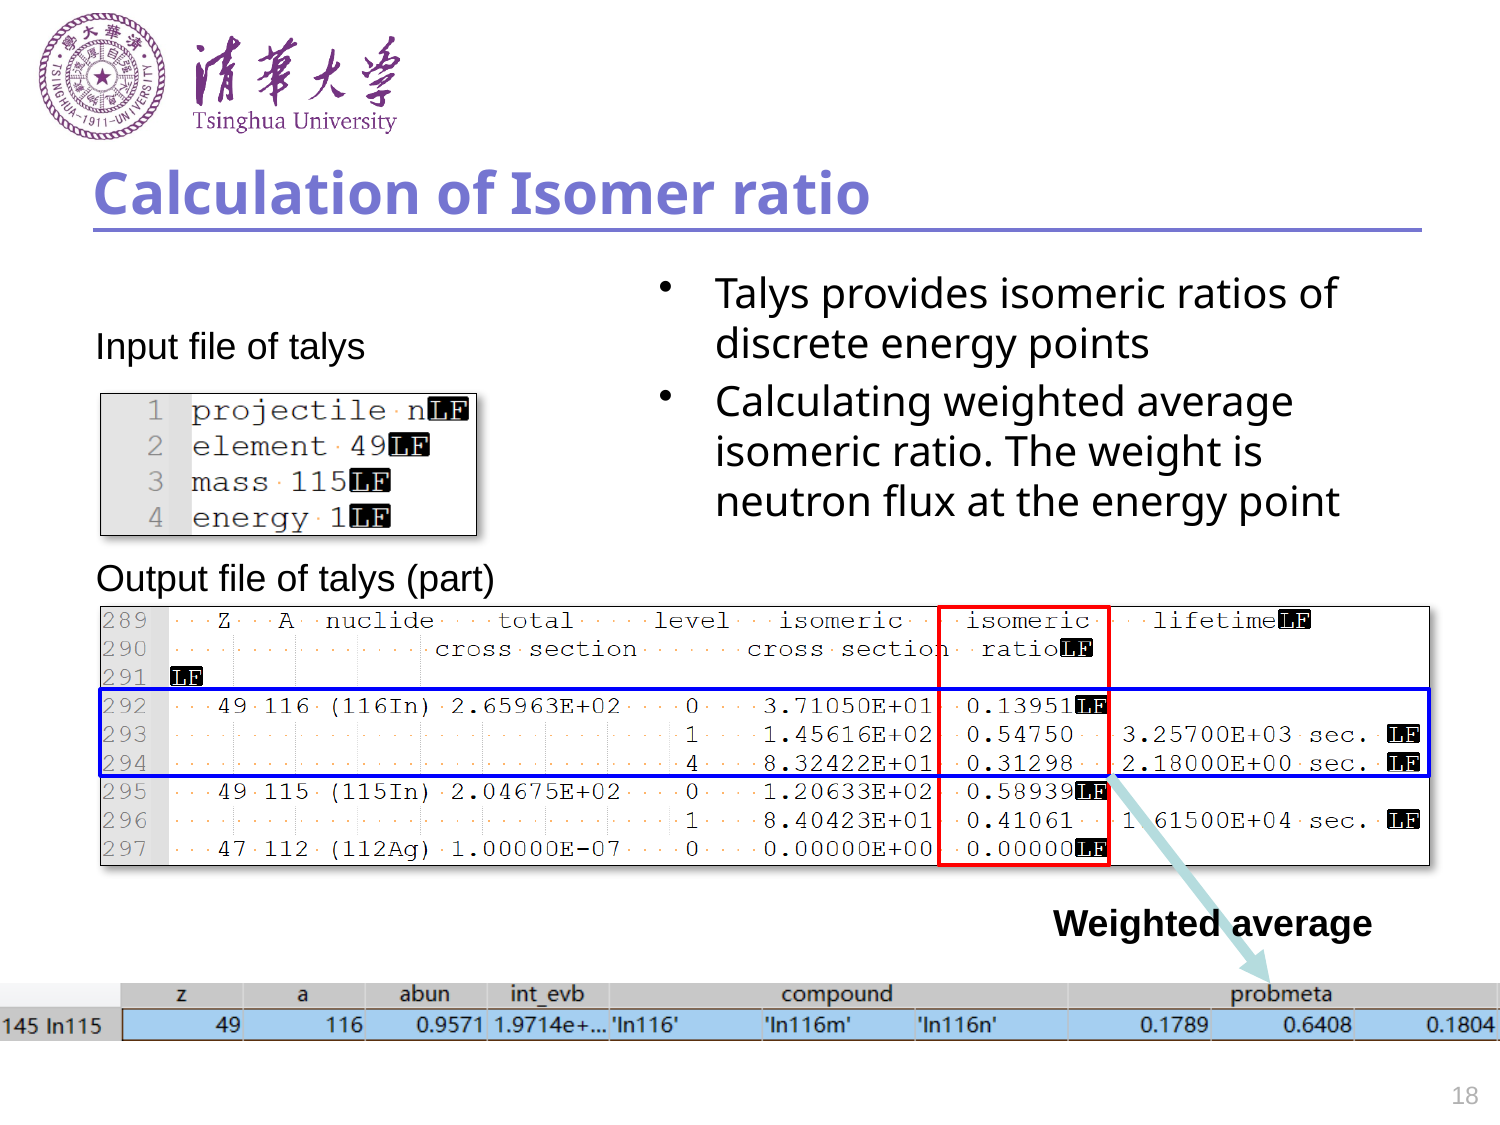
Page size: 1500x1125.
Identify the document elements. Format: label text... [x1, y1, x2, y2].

text_box Weighted average [1038, 891, 1104, 952]
picture [99, 606, 1430, 866]
list Talys provides isomeric ratios of discrete energy points Calculating weighted average isomeric ratio. The weight is neutron flux at the energy point [643, 259, 1430, 576]
picture [0, 983, 1500, 1041]
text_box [1109, 775, 1271, 984]
picture [99, 392, 477, 536]
slide_number 18 [1156, 1065, 1495, 1125]
text_box Weighted average [1274, 891, 1389, 952]
text_box Output file of talys (part) [81, 546, 511, 606]
picture [33, 13, 167, 142]
title Calculation of Isomer ratio [78, 149, 1430, 238]
text_box Input file of talys [80, 314, 381, 375]
picture [188, 30, 404, 135]
